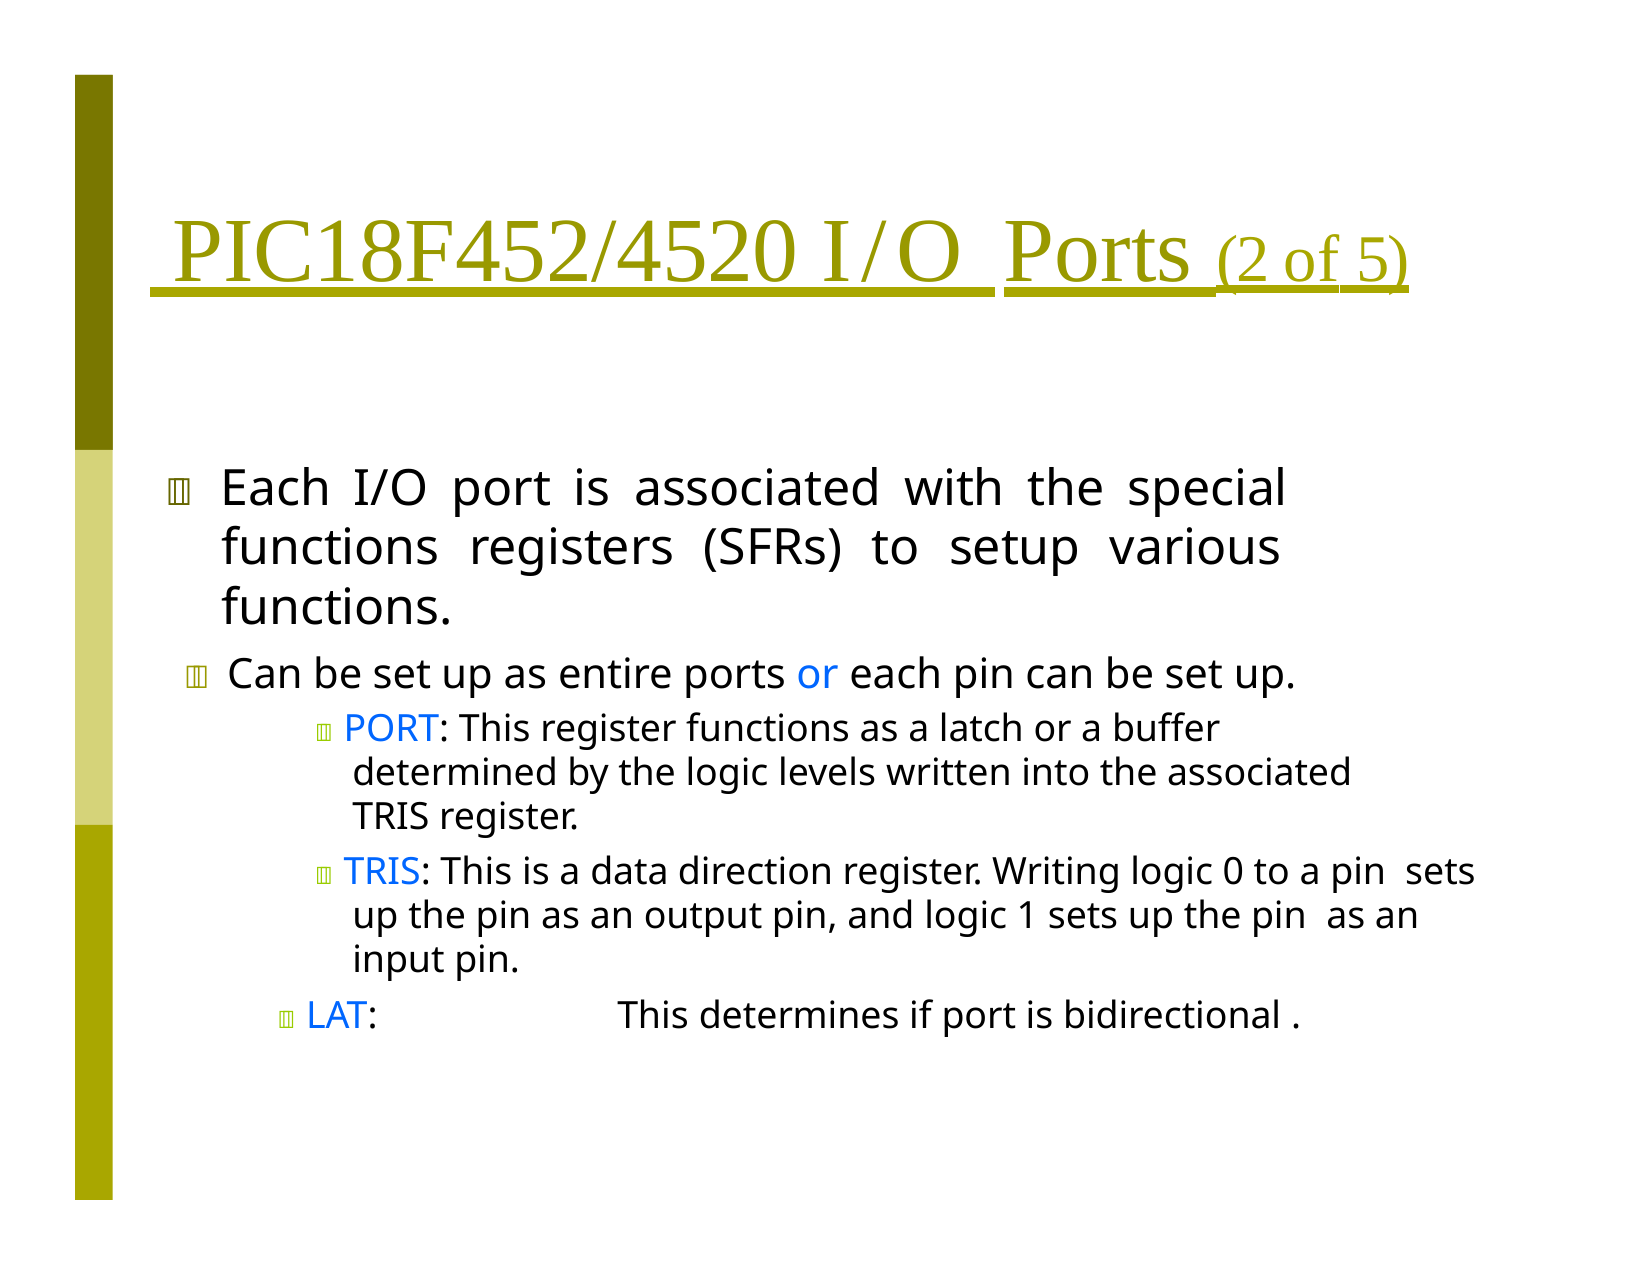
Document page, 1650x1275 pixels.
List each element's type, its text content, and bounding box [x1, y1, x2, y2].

text_box [75, 449, 113, 824]
title PIC18F452/4520 I/O Ports (2 of 5) [147, 187, 1478, 403]
text_box  Each I/O port is associated with the special functions registers (SFRs) to setup various functions.  Can be set up as entire ports or each pin can be set up.  PORT: This register functions as a latch or a buffer determined by the logic levels written into the associated TRIS register.  TRIS: This is a data direction register. Writing logic 0 to a pin sets up the pin as an output pin, and logic 1 sets up the pin as an input pin.  LAT: This determines if port is bidirectional . [162, 455, 1518, 1036]
text_box [75, 824, 113, 1200]
